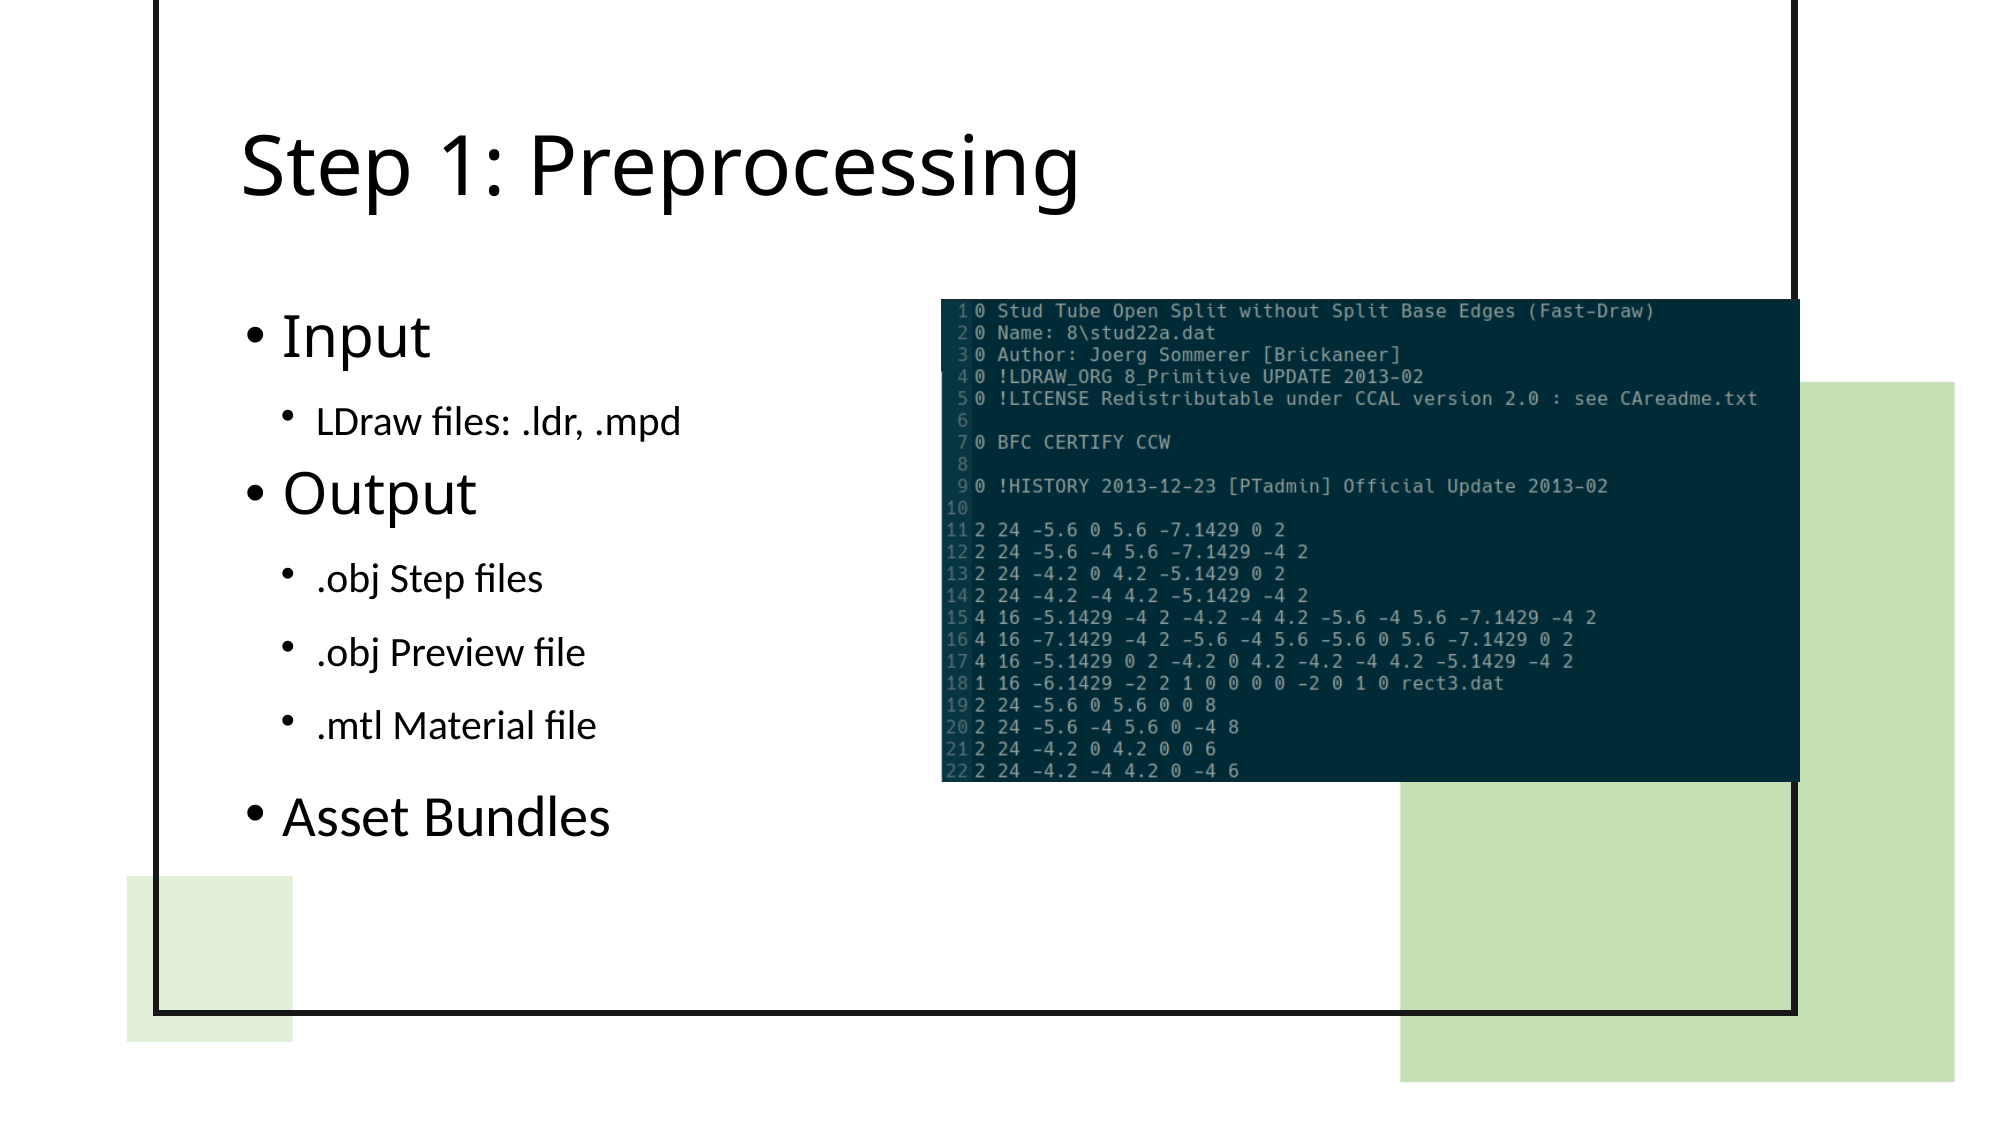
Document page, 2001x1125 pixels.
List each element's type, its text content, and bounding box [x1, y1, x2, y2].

picture [1230, 589, 1238, 602]
picture [1322, 370, 1330, 383]
picture [1299, 308, 1307, 317]
picture [1587, 479, 1595, 492]
picture [1564, 479, 1572, 492]
picture [1011, 304, 1018, 317]
picture [1045, 654, 1053, 667]
picture [1070, 633, 1076, 645]
picture [1255, 304, 1261, 317]
picture [1012, 392, 1019, 405]
picture [1507, 633, 1515, 639]
picture [999, 720, 1007, 733]
picture [1138, 742, 1146, 755]
picture [1000, 633, 1007, 645]
picture [1011, 351, 1019, 361]
picture [1219, 611, 1226, 624]
picture [975, 326, 984, 339]
picture [1276, 633, 1284, 645]
picture [1091, 698, 1100, 711]
picture [1252, 523, 1261, 536]
picture [1103, 326, 1111, 339]
picture [1266, 347, 1271, 364]
picture [1207, 654, 1215, 667]
picture [1403, 633, 1411, 645]
picture [1092, 654, 1099, 667]
picture [1276, 304, 1284, 317]
picture [1648, 305, 1652, 320]
picture [1334, 633, 1342, 645]
picture [1046, 392, 1053, 405]
picture [1115, 698, 1123, 711]
picture [1276, 611, 1284, 623]
picture [1171, 720, 1180, 733]
picture [1207, 370, 1214, 383]
picture [1083, 332, 1088, 340]
picture [1195, 329, 1203, 339]
picture [1471, 304, 1480, 317]
picture [1149, 307, 1157, 317]
picture [1426, 680, 1434, 689]
picture [1045, 435, 1053, 448]
picture [1471, 676, 1480, 689]
picture [1183, 326, 1192, 339]
picture [1011, 698, 1019, 711]
picture [1241, 373, 1249, 383]
picture [1369, 370, 1376, 383]
picture [1137, 435, 1146, 448]
picture [1046, 545, 1053, 558]
picture [999, 698, 1007, 711]
picture [1218, 545, 1227, 558]
picture [1184, 307, 1192, 320]
picture [1115, 523, 1123, 536]
picture [1080, 633, 1088, 645]
picture [1219, 351, 1226, 361]
picture [1102, 676, 1111, 689]
picture [1587, 395, 1595, 405]
picture [1404, 680, 1411, 689]
picture [1091, 523, 1100, 536]
picture [1172, 523, 1180, 536]
picture [976, 523, 984, 536]
picture [1324, 478, 1329, 495]
picture [1414, 654, 1422, 667]
picture [1114, 479, 1123, 492]
picture [1045, 720, 1053, 733]
picture [1161, 392, 1168, 405]
picture [1103, 351, 1111, 361]
picture [1092, 329, 1099, 339]
picture [1162, 479, 1169, 492]
picture [1080, 304, 1088, 317]
picture [1438, 395, 1445, 404]
picture [1161, 618, 1168, 624]
picture [1310, 654, 1319, 667]
picture [1103, 435, 1111, 448]
picture [1449, 654, 1457, 667]
picture [1207, 720, 1215, 733]
picture [1299, 395, 1306, 404]
picture [1045, 764, 1054, 777]
picture [1183, 373, 1193, 382]
text_box Input LDraw files: .ldr, .mpd Output .obj Step files .obj Preview file .mtl Material file Asset Bundles [230, 299, 1955, 1013]
picture [1276, 567, 1284, 580]
picture [1264, 395, 1273, 405]
picture [1252, 479, 1262, 492]
picture [1068, 392, 1076, 405]
picture [1102, 654, 1111, 667]
picture [1749, 392, 1756, 405]
picture [1103, 545, 1111, 558]
picture [1195, 611, 1203, 623]
picture [1011, 742, 1019, 755]
picture [1381, 351, 1388, 361]
picture [1137, 633, 1146, 645]
picture [1207, 698, 1215, 711]
picture [1230, 720, 1238, 733]
picture [1045, 676, 1053, 689]
picture [999, 435, 1008, 448]
picture [1229, 523, 1238, 536]
picture [1056, 370, 1066, 383]
picture [1195, 479, 1203, 492]
picture [976, 633, 984, 645]
picture [1092, 618, 1099, 624]
picture [1068, 545, 1077, 558]
picture [1611, 307, 1618, 317]
picture [1172, 351, 1180, 361]
picture [1103, 764, 1111, 777]
picture [1045, 698, 1053, 711]
picture [1241, 589, 1249, 602]
picture [1207, 326, 1214, 339]
picture [1530, 479, 1538, 492]
picture [1011, 545, 1019, 558]
picture [1565, 307, 1572, 317]
picture [1461, 304, 1468, 317]
picture [1114, 351, 1123, 361]
picture [1010, 567, 1019, 579]
picture [1289, 351, 1295, 361]
picture [999, 348, 1008, 361]
picture [1160, 698, 1169, 711]
picture [1518, 611, 1526, 624]
picture [975, 348, 984, 361]
picture [1345, 351, 1353, 361]
picture [1137, 523, 1146, 536]
picture [976, 545, 984, 558]
picture [1184, 654, 1192, 667]
picture [1472, 395, 1480, 405]
picture [1218, 589, 1226, 602]
picture [1045, 742, 1054, 755]
picture [1103, 479, 1111, 492]
picture [1230, 373, 1238, 383]
picture [1218, 567, 1226, 580]
picture [1011, 329, 1042, 339]
picture [1413, 680, 1422, 689]
picture [1103, 589, 1111, 602]
picture [1541, 654, 1549, 667]
picture [1114, 742, 1123, 755]
picture [1405, 483, 1411, 492]
picture [1069, 567, 1076, 580]
picture [1241, 479, 1249, 492]
picture [1092, 633, 1099, 639]
picture [1448, 479, 1457, 492]
picture [1402, 370, 1411, 383]
picture [1229, 764, 1238, 777]
picture [1276, 589, 1284, 602]
picture [1045, 611, 1053, 624]
picture [999, 742, 1007, 755]
picture [1564, 611, 1572, 623]
picture [1149, 326, 1157, 339]
picture [976, 764, 984, 777]
picture [1437, 307, 1445, 317]
picture [1033, 370, 1054, 383]
picture [1103, 720, 1111, 733]
picture [1310, 370, 1319, 383]
picture [1092, 676, 1099, 684]
picture [999, 764, 1007, 777]
picture [1045, 567, 1054, 580]
picture [1622, 307, 1630, 317]
picture [1495, 633, 1503, 645]
picture [1529, 392, 1538, 405]
picture [1080, 392, 1088, 405]
picture [1149, 764, 1157, 777]
picture [1356, 633, 1365, 645]
picture [1127, 351, 1134, 360]
picture [1218, 523, 1226, 536]
picture [1070, 611, 1076, 624]
picture [1091, 307, 1100, 317]
picture [1656, 395, 1665, 405]
picture [1391, 611, 1399, 623]
picture [1149, 654, 1157, 667]
picture [999, 545, 1007, 558]
picture [1091, 370, 1100, 382]
picture [1483, 654, 1491, 667]
picture [1230, 545, 1238, 558]
picture [1298, 633, 1307, 645]
picture [1287, 307, 1296, 317]
picture [1010, 611, 1019, 624]
picture [1080, 479, 1088, 492]
picture [1358, 479, 1364, 492]
picture [1056, 304, 1066, 317]
picture [1507, 399, 1514, 405]
picture [1507, 307, 1514, 317]
picture [1068, 326, 1076, 339]
picture [1126, 720, 1134, 733]
picture [1068, 742, 1076, 755]
picture [1138, 351, 1146, 364]
picture [1138, 479, 1146, 492]
picture [1403, 304, 1422, 317]
picture [941, 299, 971, 783]
picture [1183, 742, 1192, 755]
picture [1172, 479, 1180, 492]
picture [1275, 676, 1284, 689]
picture [1011, 764, 1019, 777]
picture [1370, 304, 1376, 317]
picture [1368, 351, 1376, 361]
picture [1229, 567, 1238, 580]
picture [1253, 611, 1261, 623]
picture [1264, 370, 1273, 383]
picture [1287, 483, 1297, 492]
picture [1000, 654, 1007, 667]
picture [1483, 483, 1492, 492]
picture [1414, 395, 1422, 404]
picture [1540, 479, 1549, 492]
picture [1056, 479, 1065, 492]
picture [1230, 395, 1238, 404]
picture [1540, 633, 1549, 645]
picture [1496, 479, 1502, 492]
picture [1621, 392, 1630, 405]
picture [1023, 392, 1030, 405]
picture [999, 523, 1007, 536]
picture [1588, 611, 1595, 624]
picture [1148, 722, 1157, 733]
picture [1183, 351, 1215, 361]
picture [1334, 654, 1342, 667]
picture [976, 611, 984, 623]
picture [1632, 308, 1641, 317]
picture [1427, 479, 1433, 492]
picture [975, 370, 984, 383]
picture [1739, 395, 1745, 404]
picture [1149, 370, 1157, 382]
picture [1299, 611, 1307, 624]
picture [1010, 633, 1019, 645]
picture [1070, 676, 1076, 689]
picture [1022, 308, 1030, 317]
picture [1000, 611, 1007, 624]
picture [1598, 304, 1607, 317]
picture [1379, 392, 1389, 404]
picture [1356, 392, 1365, 405]
picture [1079, 370, 1088, 383]
picture [1334, 304, 1342, 317]
picture [976, 654, 984, 667]
picture [1299, 545, 1307, 558]
picture [1241, 545, 1249, 558]
picture [1148, 545, 1157, 558]
picture [1150, 395, 1157, 405]
picture [1068, 479, 1076, 492]
picture [1161, 348, 1169, 361]
picture [975, 479, 984, 492]
picture [1356, 611, 1365, 624]
picture [1299, 370, 1308, 383]
picture [1172, 567, 1180, 580]
picture [1346, 370, 1353, 383]
picture [976, 720, 984, 733]
picture [1137, 307, 1146, 317]
picture [1011, 720, 1019, 733]
picture [1174, 370, 1180, 383]
picture [1496, 611, 1503, 624]
picture [1046, 633, 1053, 645]
picture [1301, 483, 1307, 492]
picture [1068, 523, 1077, 536]
picture [1126, 370, 1134, 383]
picture [975, 304, 984, 317]
picture [1161, 611, 1169, 617]
picture [1276, 654, 1284, 667]
picture [1254, 392, 1260, 404]
picture [1102, 370, 1111, 383]
picture [1080, 435, 1089, 448]
picture [1183, 698, 1192, 711]
picture [1022, 435, 1030, 448]
picture [1392, 392, 1399, 405]
picture [1103, 633, 1111, 645]
picture [1679, 392, 1711, 405]
picture [1393, 347, 1398, 364]
picture [1276, 523, 1284, 536]
picture [1056, 392, 1065, 404]
picture [1598, 395, 1607, 405]
picture [1196, 304, 1203, 317]
picture [1070, 654, 1076, 667]
picture [1472, 611, 1480, 623]
picture [1414, 611, 1422, 624]
picture [1068, 764, 1076, 777]
picture [1126, 307, 1134, 320]
picture [1229, 351, 1238, 361]
picture [1253, 633, 1261, 645]
picture [1115, 326, 1134, 339]
picture [977, 676, 984, 689]
picture [1034, 348, 1042, 361]
picture [1000, 589, 1007, 602]
picture [1220, 370, 1226, 383]
picture [1633, 392, 1642, 404]
picture [1091, 742, 1100, 755]
picture [1380, 370, 1388, 383]
picture [1564, 633, 1572, 645]
picture [1668, 395, 1676, 405]
picture [1529, 611, 1538, 624]
picture [1068, 720, 1077, 733]
picture [1311, 676, 1319, 684]
picture [1161, 676, 1169, 684]
picture [1240, 308, 1251, 317]
picture [976, 589, 984, 602]
picture [1045, 351, 1053, 361]
picture [1162, 373, 1169, 382]
picture [1069, 308, 1076, 317]
picture [1023, 348, 1030, 361]
picture [1207, 479, 1215, 492]
picture [1242, 351, 1249, 361]
picture [1437, 611, 1445, 624]
picture [1358, 676, 1365, 689]
picture [1333, 676, 1342, 689]
picture [1379, 676, 1388, 689]
picture [1507, 392, 1515, 398]
picture [1091, 567, 1100, 580]
picture [1288, 395, 1296, 404]
picture [1344, 479, 1353, 492]
picture [1576, 304, 1583, 317]
picture [999, 567, 1007, 580]
picture [1506, 611, 1515, 623]
picture [1023, 479, 1030, 492]
picture [1241, 392, 1249, 404]
picture [1197, 370, 1203, 383]
picture [1114, 304, 1123, 317]
picture [1126, 589, 1134, 602]
picture [1391, 654, 1399, 667]
picture [1206, 742, 1215, 755]
picture [1553, 307, 1561, 317]
picture [1185, 392, 1191, 405]
picture [1080, 676, 1088, 689]
picture [1161, 633, 1169, 639]
picture [976, 698, 984, 711]
picture [1080, 654, 1088, 667]
picture [1554, 479, 1561, 492]
picture [1207, 395, 1215, 404]
picture [1093, 435, 1099, 448]
picture [1473, 654, 1480, 667]
picture [1483, 680, 1492, 689]
picture [1599, 479, 1607, 492]
picture [1368, 392, 1376, 405]
picture [1011, 435, 1019, 448]
picture [1149, 435, 1170, 448]
picture [1311, 351, 1318, 361]
picture [1058, 351, 1065, 360]
picture [1264, 479, 1284, 492]
picture [1415, 370, 1422, 383]
picture [1184, 545, 1192, 558]
picture [1208, 589, 1215, 602]
picture [1126, 545, 1134, 558]
text_box Step 1: Preprocessing [225, 59, 1950, 277]
picture [1356, 351, 1365, 361]
picture [1195, 633, 1203, 645]
picture [1196, 523, 1203, 536]
picture [1115, 436, 1123, 448]
picture [1368, 654, 1376, 667]
picture [1206, 567, 1215, 579]
picture [1208, 545, 1215, 558]
picture [1069, 589, 1076, 602]
picture [976, 742, 984, 755]
picture [1356, 370, 1365, 383]
picture [975, 435, 984, 448]
picture [1080, 611, 1088, 623]
picture [1045, 523, 1053, 536]
picture [1173, 395, 1180, 404]
picture [1380, 304, 1387, 317]
picture [1311, 305, 1318, 317]
picture [1219, 392, 1225, 405]
picture [1506, 483, 1515, 492]
picture [1252, 676, 1261, 689]
picture [1045, 589, 1053, 602]
picture [1382, 479, 1388, 492]
picture [1726, 392, 1733, 405]
picture [1139, 392, 1145, 405]
picture [1184, 589, 1192, 602]
picture [1207, 523, 1215, 536]
picture [1160, 742, 1169, 755]
picture [1323, 348, 1330, 361]
picture [1425, 633, 1434, 645]
picture [1034, 479, 1042, 492]
picture [1485, 633, 1491, 645]
picture [1438, 677, 1444, 689]
picture [1370, 479, 1376, 492]
picture [1127, 479, 1134, 492]
picture [1092, 611, 1099, 617]
picture [1219, 304, 1226, 317]
picture [1253, 654, 1261, 667]
picture [1276, 545, 1284, 558]
picture [1033, 304, 1042, 317]
picture [1125, 654, 1134, 667]
picture [1206, 676, 1215, 689]
picture [1301, 348, 1307, 361]
picture [1033, 392, 1042, 405]
picture [1358, 304, 1364, 317]
picture [1138, 676, 1146, 684]
picture [1252, 567, 1261, 580]
picture [1010, 654, 1019, 667]
picture [1462, 392, 1468, 405]
picture [1150, 589, 1157, 602]
picture [1000, 676, 1007, 689]
picture [1496, 677, 1502, 689]
picture [976, 567, 984, 580]
picture [1012, 370, 1030, 383]
picture [1197, 567, 1203, 580]
picture [1345, 307, 1353, 320]
picture [1126, 764, 1134, 777]
picture [1103, 611, 1111, 624]
picture [1091, 348, 1098, 361]
picture [1449, 676, 1457, 689]
picture [998, 326, 1007, 339]
picture [1646, 395, 1653, 404]
picture [1425, 395, 1434, 405]
picture [1299, 589, 1307, 602]
picture [1483, 307, 1503, 320]
picture [1311, 483, 1319, 492]
picture [1334, 351, 1342, 361]
picture [1310, 392, 1330, 405]
picture [1068, 435, 1077, 448]
picture [1229, 676, 1238, 689]
picture [1011, 523, 1019, 536]
picture [1172, 304, 1180, 317]
picture [1495, 654, 1503, 667]
picture [1045, 479, 1054, 492]
picture [1229, 654, 1238, 667]
picture [1137, 698, 1146, 711]
picture [1010, 479, 1019, 492]
picture [1379, 633, 1388, 645]
picture [1195, 392, 1203, 404]
picture [1265, 305, 1272, 317]
picture [1518, 633, 1526, 645]
picture [1010, 676, 1019, 689]
picture [1138, 326, 1146, 339]
picture [1057, 435, 1065, 448]
picture [1460, 479, 1480, 495]
picture [1114, 567, 1123, 580]
picture [1414, 483, 1422, 492]
picture [1335, 395, 1342, 404]
picture [1542, 304, 1549, 317]
picture [1484, 395, 1492, 404]
picture [975, 392, 984, 405]
picture [1334, 611, 1342, 624]
picture [1506, 654, 1515, 667]
picture [1137, 611, 1146, 623]
picture [1171, 764, 1180, 777]
picture [1218, 633, 1226, 645]
picture [1276, 370, 1284, 382]
picture [1068, 698, 1077, 711]
picture [1010, 589, 1019, 601]
picture [999, 304, 1007, 317]
picture [1161, 329, 1169, 339]
picture [1185, 676, 1192, 689]
picture [1287, 370, 1296, 383]
picture [1564, 654, 1572, 667]
picture [1276, 348, 1285, 361]
picture [1231, 478, 1236, 495]
picture [1391, 483, 1399, 492]
picture [1207, 764, 1215, 777]
picture [1102, 392, 1112, 404]
picture [1114, 392, 1134, 405]
picture [1138, 567, 1146, 580]
